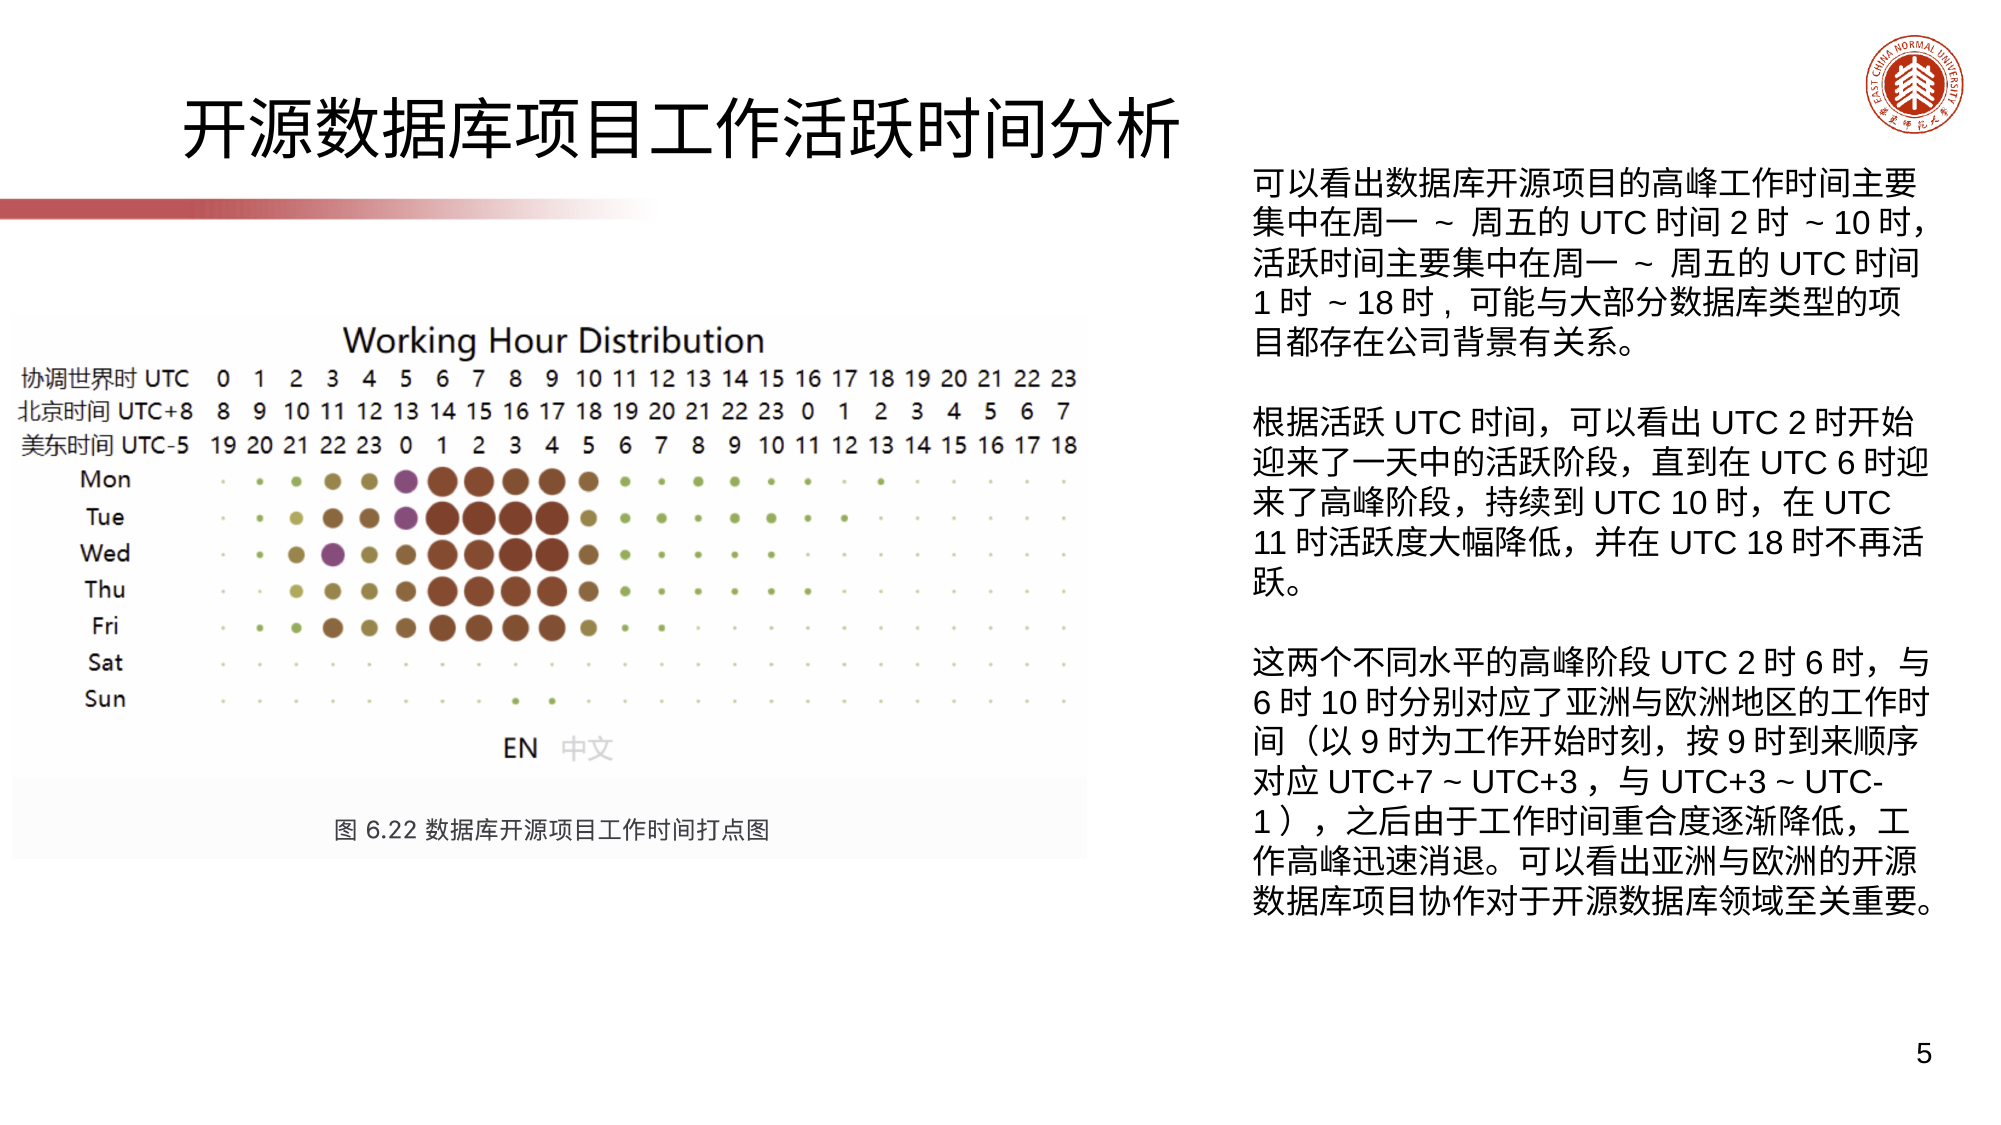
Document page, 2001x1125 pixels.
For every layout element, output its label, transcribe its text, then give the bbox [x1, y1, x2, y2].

text_box 5 [1901, 1027, 1984, 1077]
text_box 可以看出数据库开源项目的高峰工作时间主要集中在周一 ~ 周五的UTC时间2时 ~ 10时，活跃时间主要集中在周一 ~ 周五的UTC时间1时 ~ 18时, 可能与大部分数据库类型的项目都存在公司背景有关系。 根据活跃UTC时间，可以看出UTC 2时开始迎来了一天中的活跃阶段，直到在UTC 6时迎来了高峰阶段，持续到UTC 10时，在UTC 11时活跃度大幅降低，并在UTC 18时不再活跃。 这两个不同水平的高峰阶段UTC 2时6时，与6时10时分别对应了亚洲与欧洲地区的工作时间（以9时为工作开始时刻，按9时到来顺序对应UTC+7 ~ UTC+3，与UTC+3 ~ UTC-1），之后由于工作时间重合度逐渐降低，工作高峰迅速消退。可以看出亚洲与欧洲的开源数据库项目协作对于开源数据库领域至关重要。 [1238, 154, 1949, 1047]
picture [12, 315, 1087, 859]
picture [0, 126, 710, 235]
picture [1865, 28, 1969, 140]
text_box 开源数据库项目工作活跃时间分析 [166, 79, 1388, 175]
